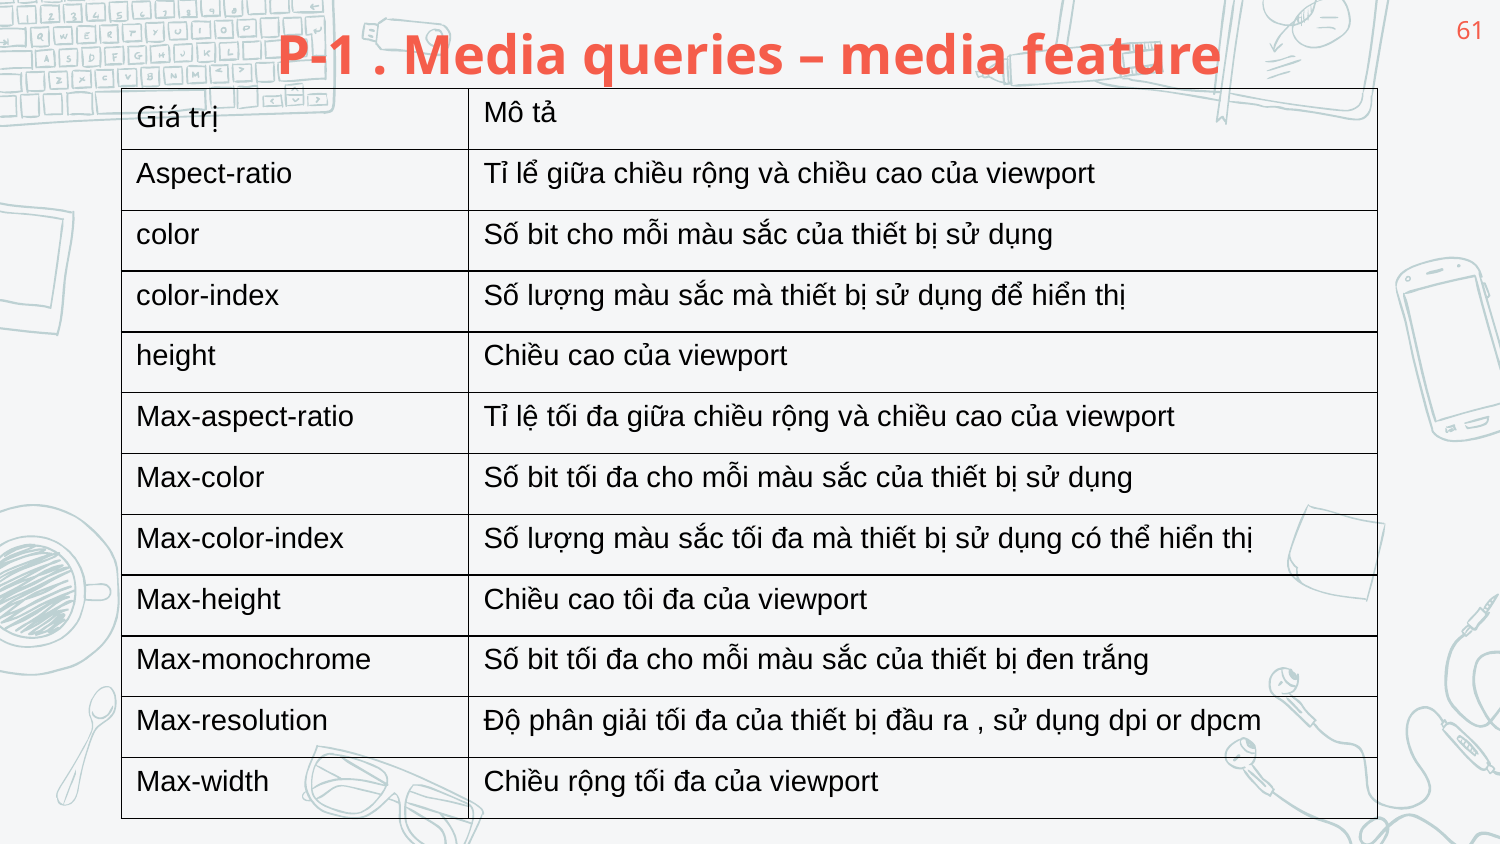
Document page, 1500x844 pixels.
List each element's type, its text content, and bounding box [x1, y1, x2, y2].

table_cell Số bit tối đa cho mỗi màu sắc của thiết bị đen trắng [469, 637, 1377, 696]
table_cell Chiều rộng tối đa của viewport [469, 758, 1377, 818]
table_cell Max-height [122, 576, 468, 635]
table_cell Số bit cho mỗi màu sắc của thiết bị sử dụng [469, 211, 1377, 270]
table_cell Max-width [122, 758, 468, 818]
table_cell Số lượng màu sắc tối đa mà thiết bị sử dụng có thể hiển thị [469, 515, 1377, 574]
table_cell Chiều cao của viewport [469, 333, 1377, 392]
table_cell color-index [122, 272, 468, 331]
table_header Giá trị [122, 89, 468, 149]
table_cell Số lượng màu sắc mà thiết bị sử dụng để hiển thị [469, 272, 1377, 331]
table_cell Chiều cao tôi đa của viewport [469, 576, 1377, 635]
table_cell Tỉ lệ tối đa giữa chiều rộng và chiều cao của viewport [469, 393, 1377, 453]
table_cell Max-resolution [122, 697, 468, 757]
table_cell Max-aspect-ratio [122, 393, 468, 453]
table_cell Aspect-ratio [122, 150, 468, 210]
table_header Mô tả [469, 89, 1377, 149]
table_cell Max-color [122, 454, 468, 514]
table_cell Số bit tối đa cho mỗi màu sắc của thiết bị sử dụng [469, 454, 1377, 514]
slide_number 61 [1435, 0, 1500, 53]
table_cell height [122, 333, 468, 392]
table_cell Tỉ lể giữa chiều rộng và chiều cao của viewport [469, 150, 1377, 210]
table_cell Max-monochrome [122, 637, 468, 696]
title P-1 . Media queries – media feature [185, 4, 1315, 88]
table_cell color [122, 211, 468, 270]
table_cell Max-color-index [122, 515, 468, 574]
table_cell Độ phân giải tối đa của thiết bị đầu ra , sử dụng dpi or dpcm [469, 697, 1377, 757]
